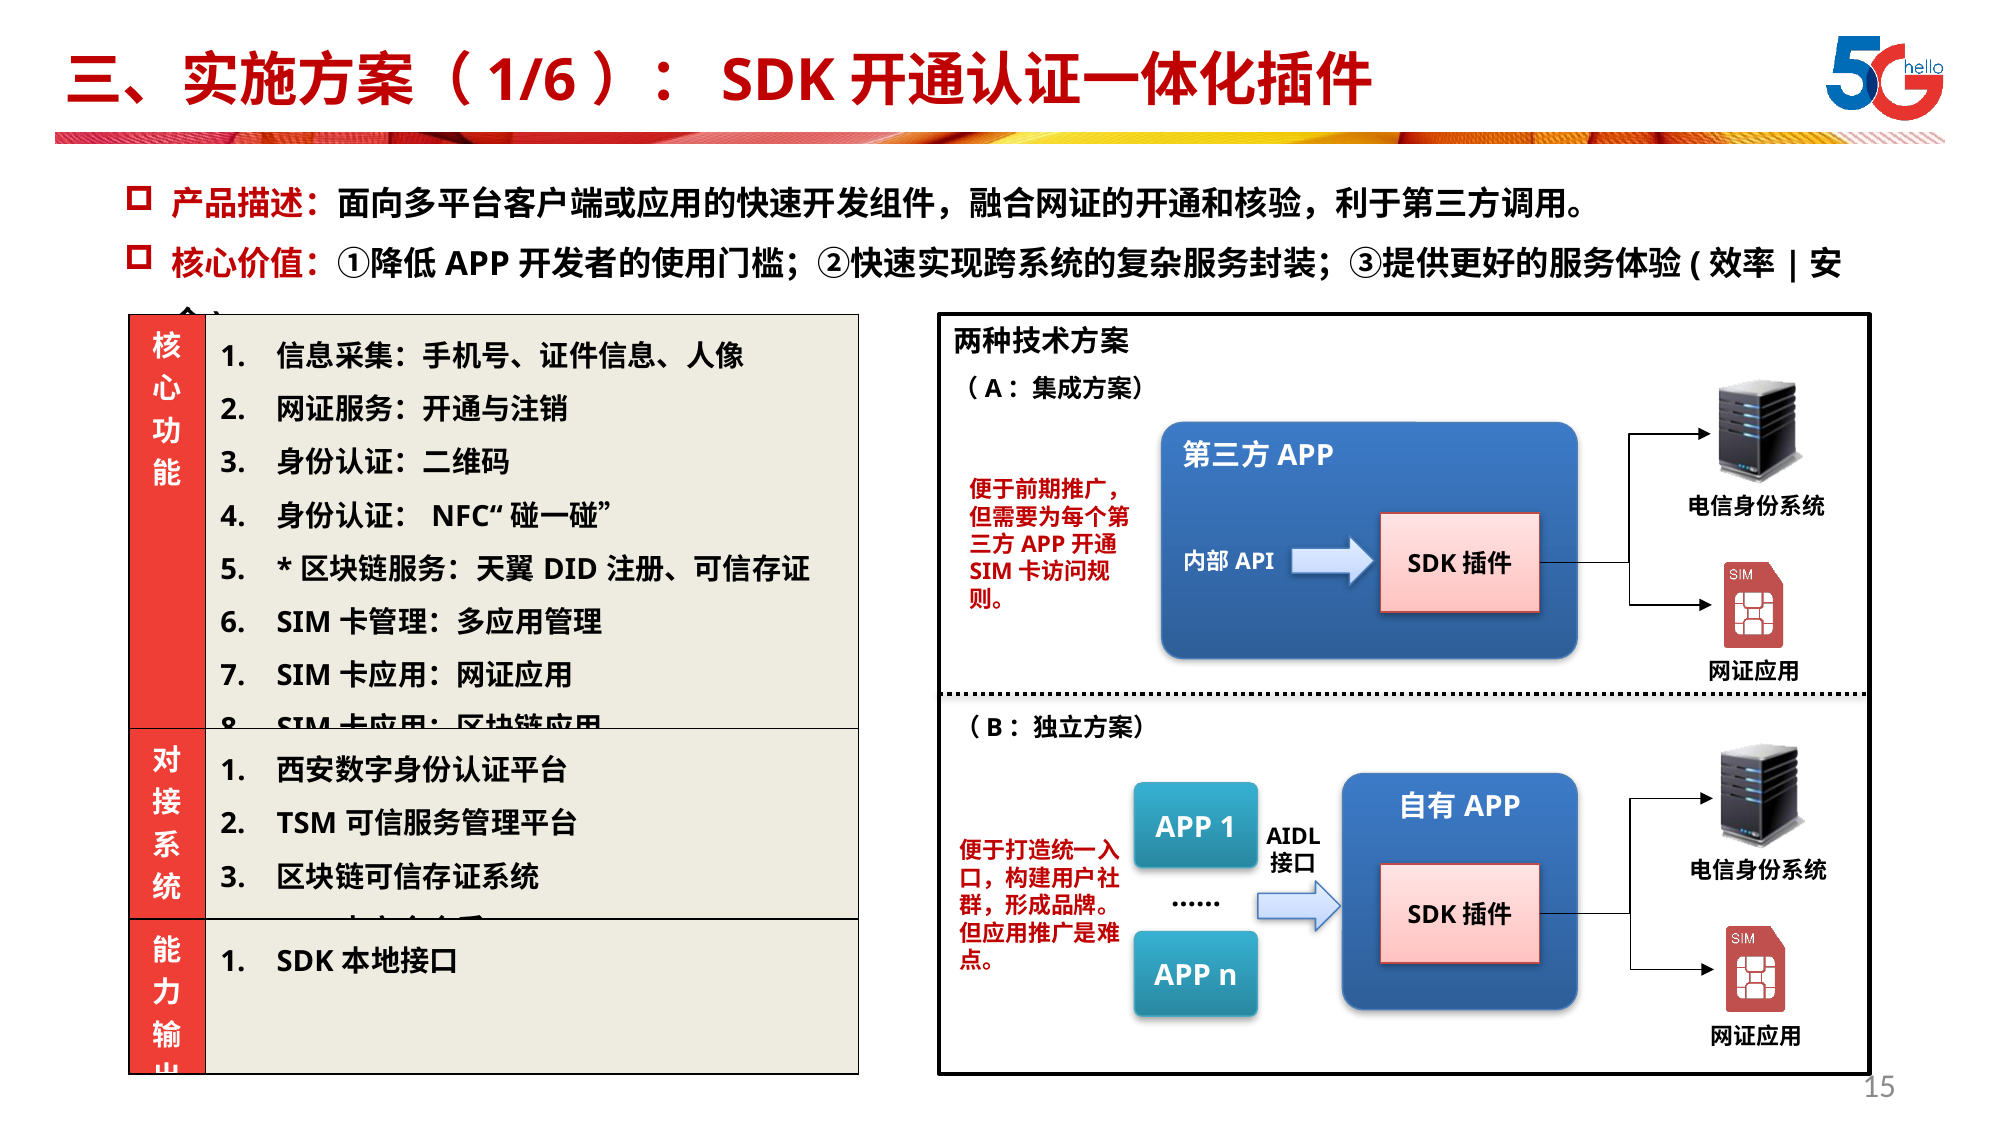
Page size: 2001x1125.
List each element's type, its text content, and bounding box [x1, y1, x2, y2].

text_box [1134, 782, 1258, 1017]
text_box （A：集成方案） [939, 365, 1180, 410]
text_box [1539, 798, 1714, 912]
table_header 信息采集：手机号、证件信息、人像 网证服务：开通与注销 身份认证：二维码 身份认证：NFC“碰一碰” *区块链服务：天翼DID注册、可信存证 SIM卡管理：多应用管理 SIM卡应用：网证应用 SIM卡应用：区块链应用 SIM卡应用：数币钱包等扩展应用 [206, 315, 858, 728]
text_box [1673, 740, 1844, 892]
text_box 内部API [1163, 539, 1296, 582]
text_box SDK插件 [1380, 512, 1539, 613]
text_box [1681, 562, 1828, 693]
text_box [1539, 562, 1713, 606]
text_box SDK插件 [1380, 863, 1534, 964]
text_box 便于前期推广，但需要为每个第三方APP开通SIM卡访问规则。 [954, 467, 1147, 620]
text_box 产品描述：面向多平台客户端或应用的快速开发组件，融合网证的开通和核验，利于第三方调用。 核心价值：①降低APP开发者的使用门槛；②快速实现跨系统的复杂服务封装；③提供更好的服务体验(效率|安全)。 [109, 154, 1891, 350]
table_header 核心功能 [130, 315, 205, 728]
text_box 第三方APP [1160, 421, 1578, 660]
text_box AIDL 接口 [1262, 813, 1338, 884]
table_cell 能力输出 [130, 920, 205, 1073]
picture [55, 2, 1992, 147]
table_cell 对接系统 [130, 729, 205, 918]
text_box [1262, 884, 1342, 932]
title 三、实施方案（1/6）：SDK开通认证一体化插件 [53, 22, 1971, 131]
text_box 自有APP [1341, 772, 1578, 1011]
table_cell 西安数字身份认证平台 TSM可信服务管理平台 区块链可信存证系统 SIM卡安全介质 [206, 729, 858, 918]
text_box 两种技术方案 [937, 350, 1872, 1076]
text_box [1671, 375, 1842, 528]
text_box [1296, 534, 1375, 587]
text_box 便于打造统一入口，构建用户社群，形成品牌。 但应用推广是难点。 [944, 828, 1129, 981]
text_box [1539, 913, 1715, 970]
text_box （B：独立方案） [940, 704, 1181, 749]
table_cell SDK本地接口 [206, 920, 858, 1073]
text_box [1539, 433, 1711, 561]
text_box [1683, 926, 1830, 1058]
